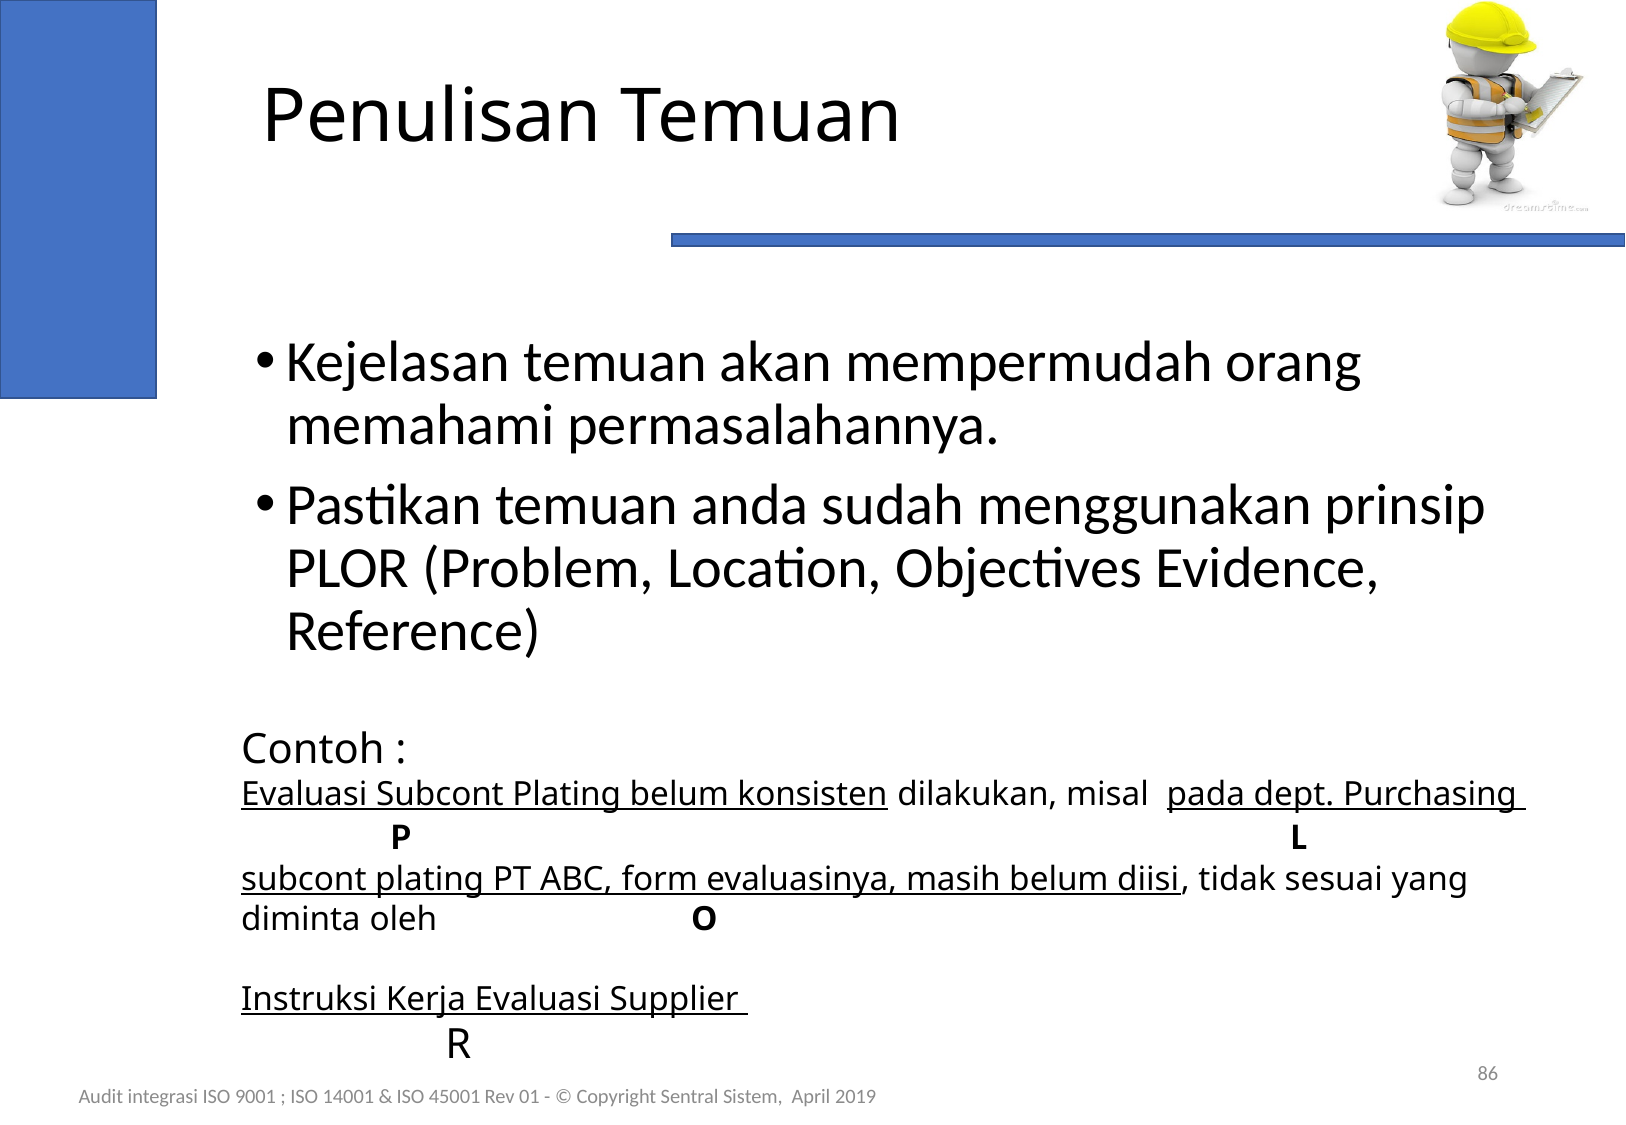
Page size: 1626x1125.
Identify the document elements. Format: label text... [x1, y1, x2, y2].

text_box [671, 233, 1625, 247]
list Kejelasan temuan akan mempermudah orang memahami permasalahannya. Pastikan temuan anda sudah menggunakan prinsip PLOR (Problem, Location, Objectives Evidence, Reference) [240, 323, 1625, 1067]
title Penulisan Temuan [246, 23, 1047, 211]
slide_number 86 [1147, 1074, 1514, 1103]
picture [1421, 0, 1590, 213]
text_box [0, 0, 157, 399]
text_box Contoh : Evaluasi Subcont Plating belum konsisten dilakukan, misal pada dept. Purchasing P L subcont plating PT ABC, form evaluasinya, masih belum diisi, tidak sesuai yang diminta oleh O Instruksi Kerja Evaluasi Supplier R [226, 714, 1563, 1074]
footer Audit integrasi ISO 9001 ; ISO 14001 & ISO 45001 Rev 01 - © Copyright Sentral Sistem, April 2019 [0, 1065, 968, 1125]
